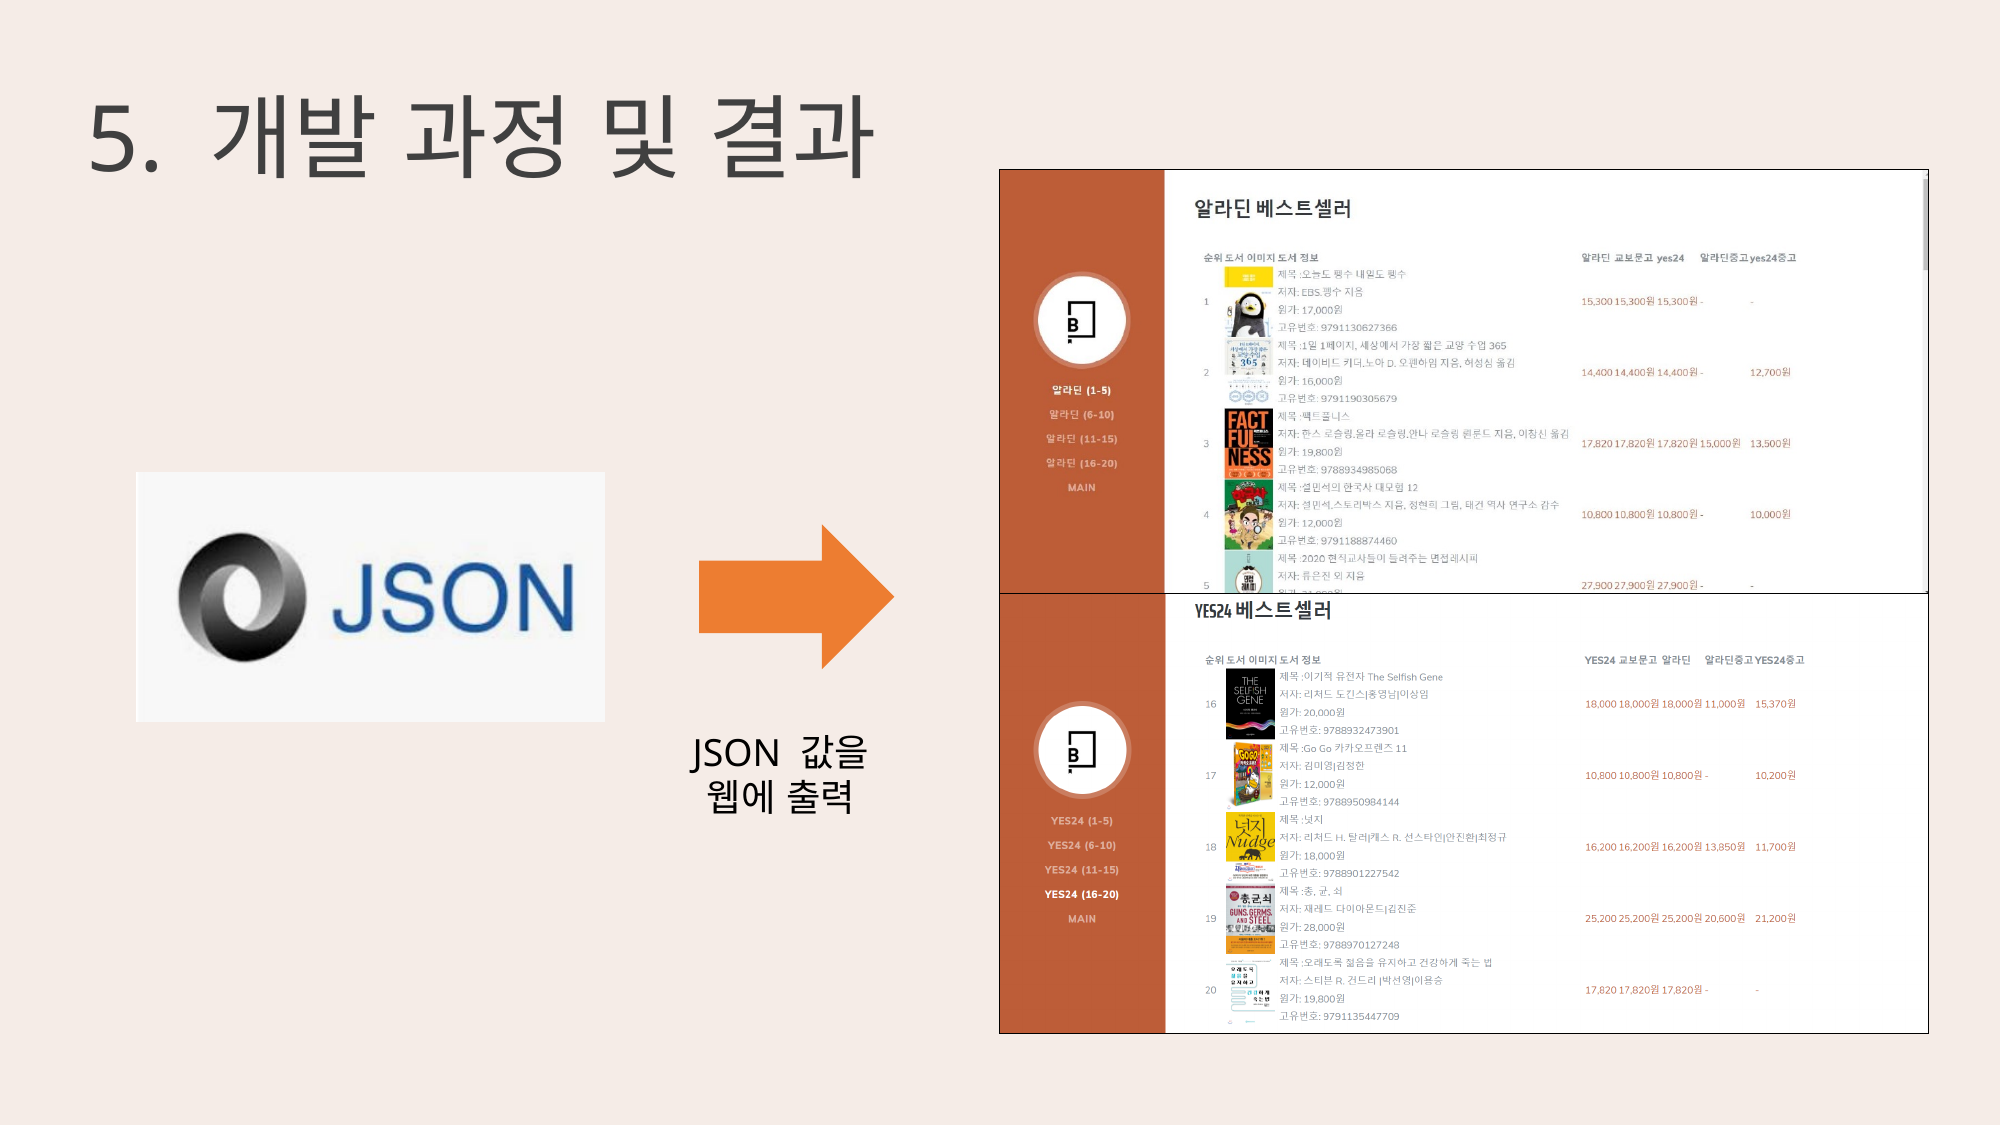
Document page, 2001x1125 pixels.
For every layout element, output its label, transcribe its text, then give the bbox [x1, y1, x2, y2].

picture [999, 169, 1929, 1034]
title 5. 개발 과정 및 결과 [71, 44, 1718, 239]
text_box JSON 값을 웹에 출력 [647, 721, 915, 826]
picture [136, 472, 605, 722]
text_box [698, 521, 896, 672]
